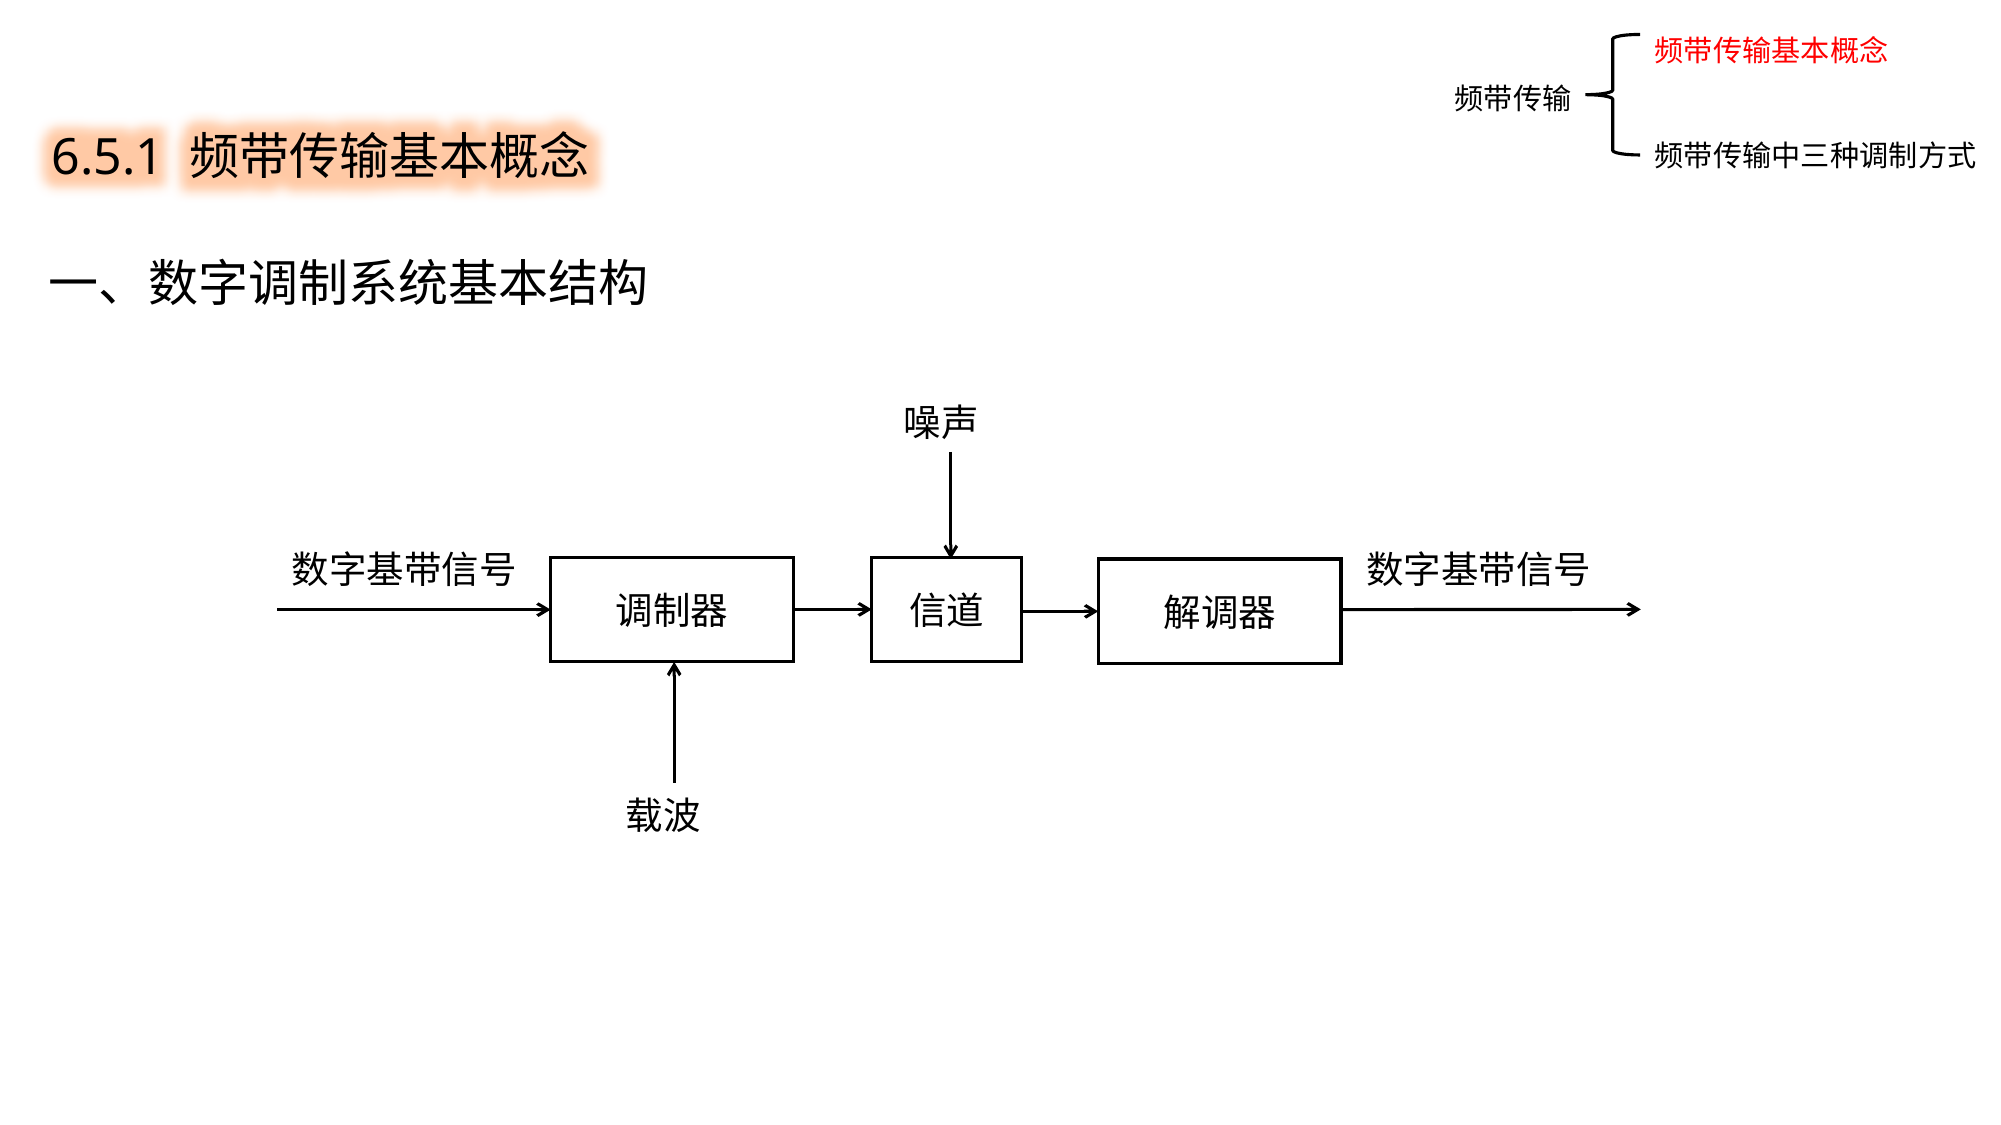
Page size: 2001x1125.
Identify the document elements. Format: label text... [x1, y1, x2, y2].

text_box 6.5.1 频带传输基本概念 [33, 61, 642, 213]
text_box 物理层 [26, 54, 650, 226]
text_box 一、数字调制系统基本结构 [33, 213, 1935, 319]
text_box 频带传输 [1439, 72, 1611, 123]
table_cell 0 [30, 58, 645, 221]
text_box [277, 391, 1733, 845]
text_box 频带传输基本概念 频带传输中三种调制方式 [1640, 7, 2000, 180]
text_box [1585, 32, 1640, 157]
